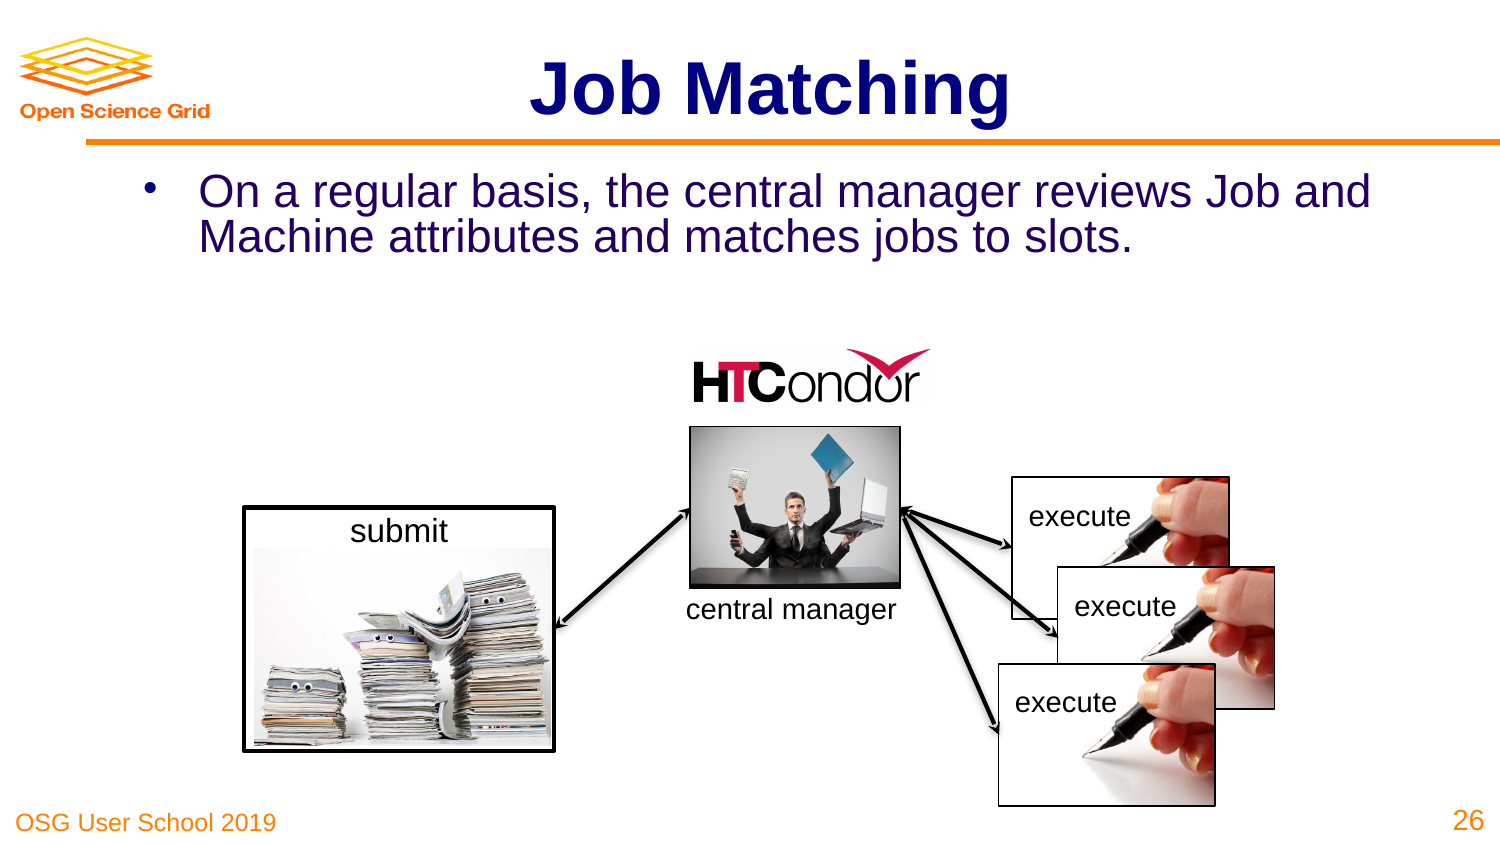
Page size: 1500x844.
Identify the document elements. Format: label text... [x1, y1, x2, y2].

picture [0, 20, 201, 134]
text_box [1012, 477, 1229, 566]
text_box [998, 664, 1215, 806]
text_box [899, 507, 1000, 736]
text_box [1001, 507, 1059, 639]
list On a regular basis, the central manager reviews Job and Machine attributes and matches jobs to slots. [127, 164, 1403, 741]
text_box central manager [650, 596, 893, 642]
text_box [243, 507, 555, 752]
title Job Matching [201, 14, 1342, 155]
picture [690, 426, 900, 589]
picture [690, 348, 934, 406]
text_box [1058, 567, 1274, 709]
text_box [554, 507, 692, 630]
slide_number ‹#› [1431, 787, 1500, 844]
